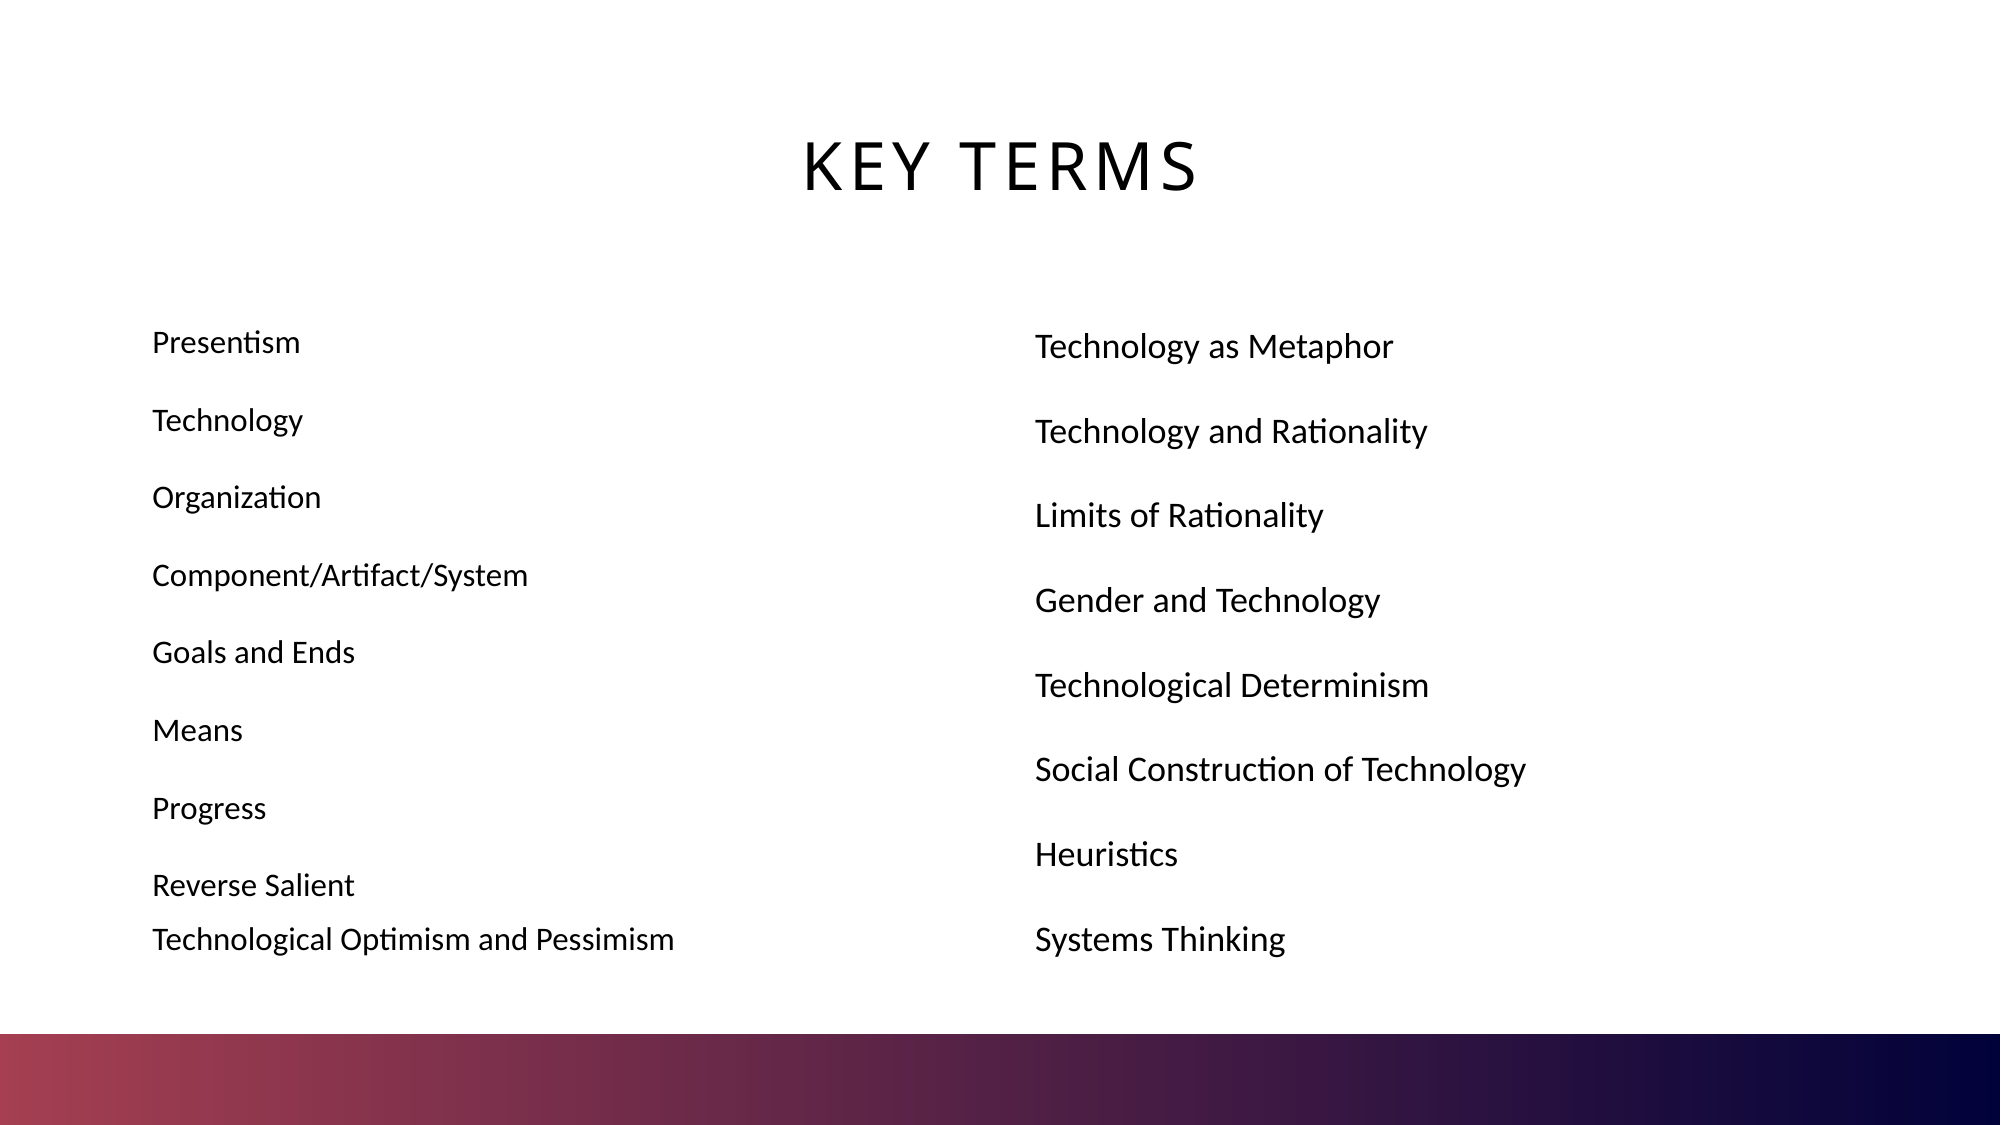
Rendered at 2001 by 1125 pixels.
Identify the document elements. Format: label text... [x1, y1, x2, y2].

list Technology as Metaphor Technology and Rationality Limits of Rationality Gender and Technology Technological Determinism Social Construction of Technology Heuristics Systems Thinking [1020, 293, 1863, 969]
list Presentism Technology Organization Component/Artifact/System Goals and Ends Means Progress Reverse Salient Technological Optimism and Pessimism [137, 293, 980, 969]
text_box [0, 1033, 2000, 1125]
title KEY TERMS [137, 60, 1863, 278]
